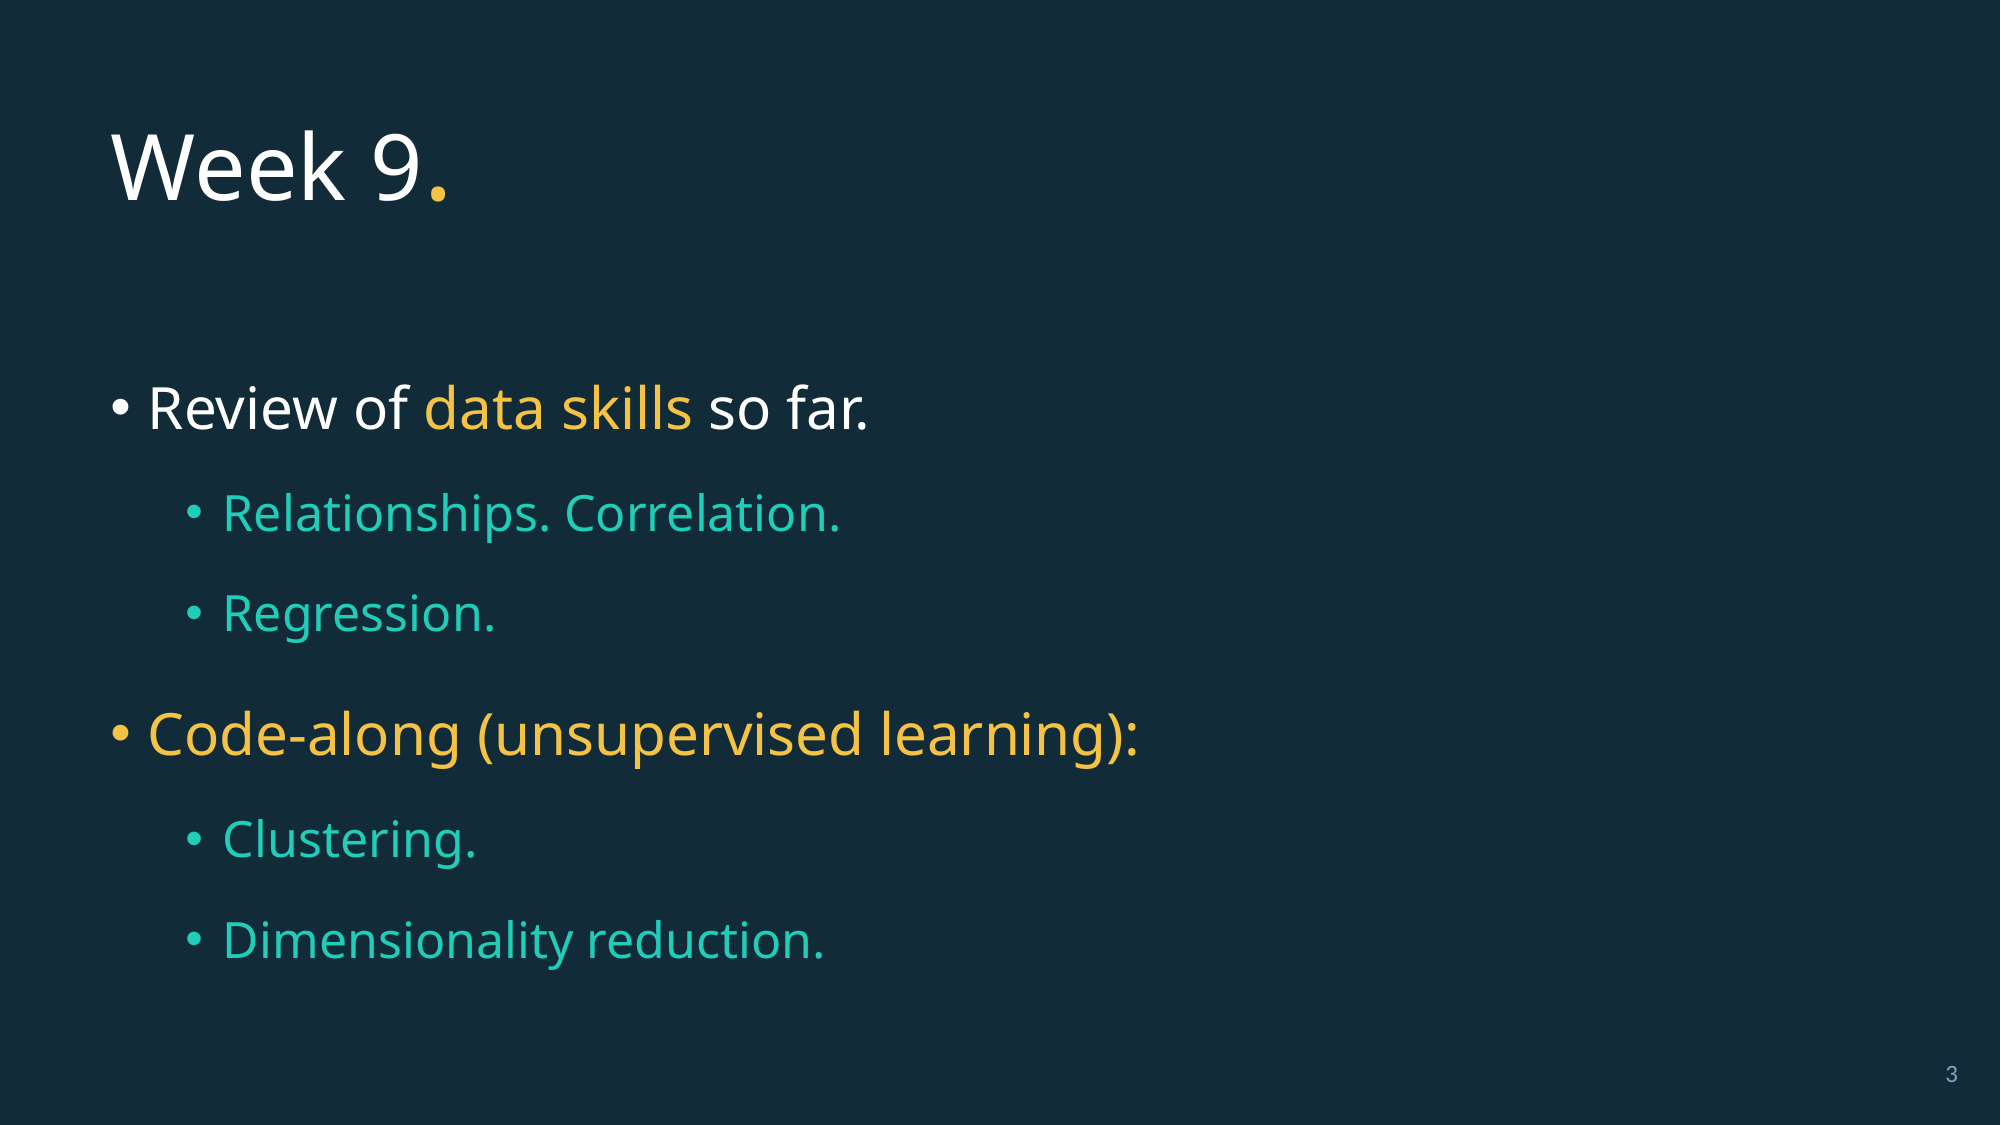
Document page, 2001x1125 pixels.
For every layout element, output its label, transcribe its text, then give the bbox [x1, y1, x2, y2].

slide_number 3 [1538, 1042, 1974, 1103]
list Review of data skills so far. Relationships. Correlation. Regression. Code-along (unsupervised learning): Clustering. Dimensionality reduction. [95, 328, 1973, 1043]
title Week 9. [95, 55, 1821, 274]
